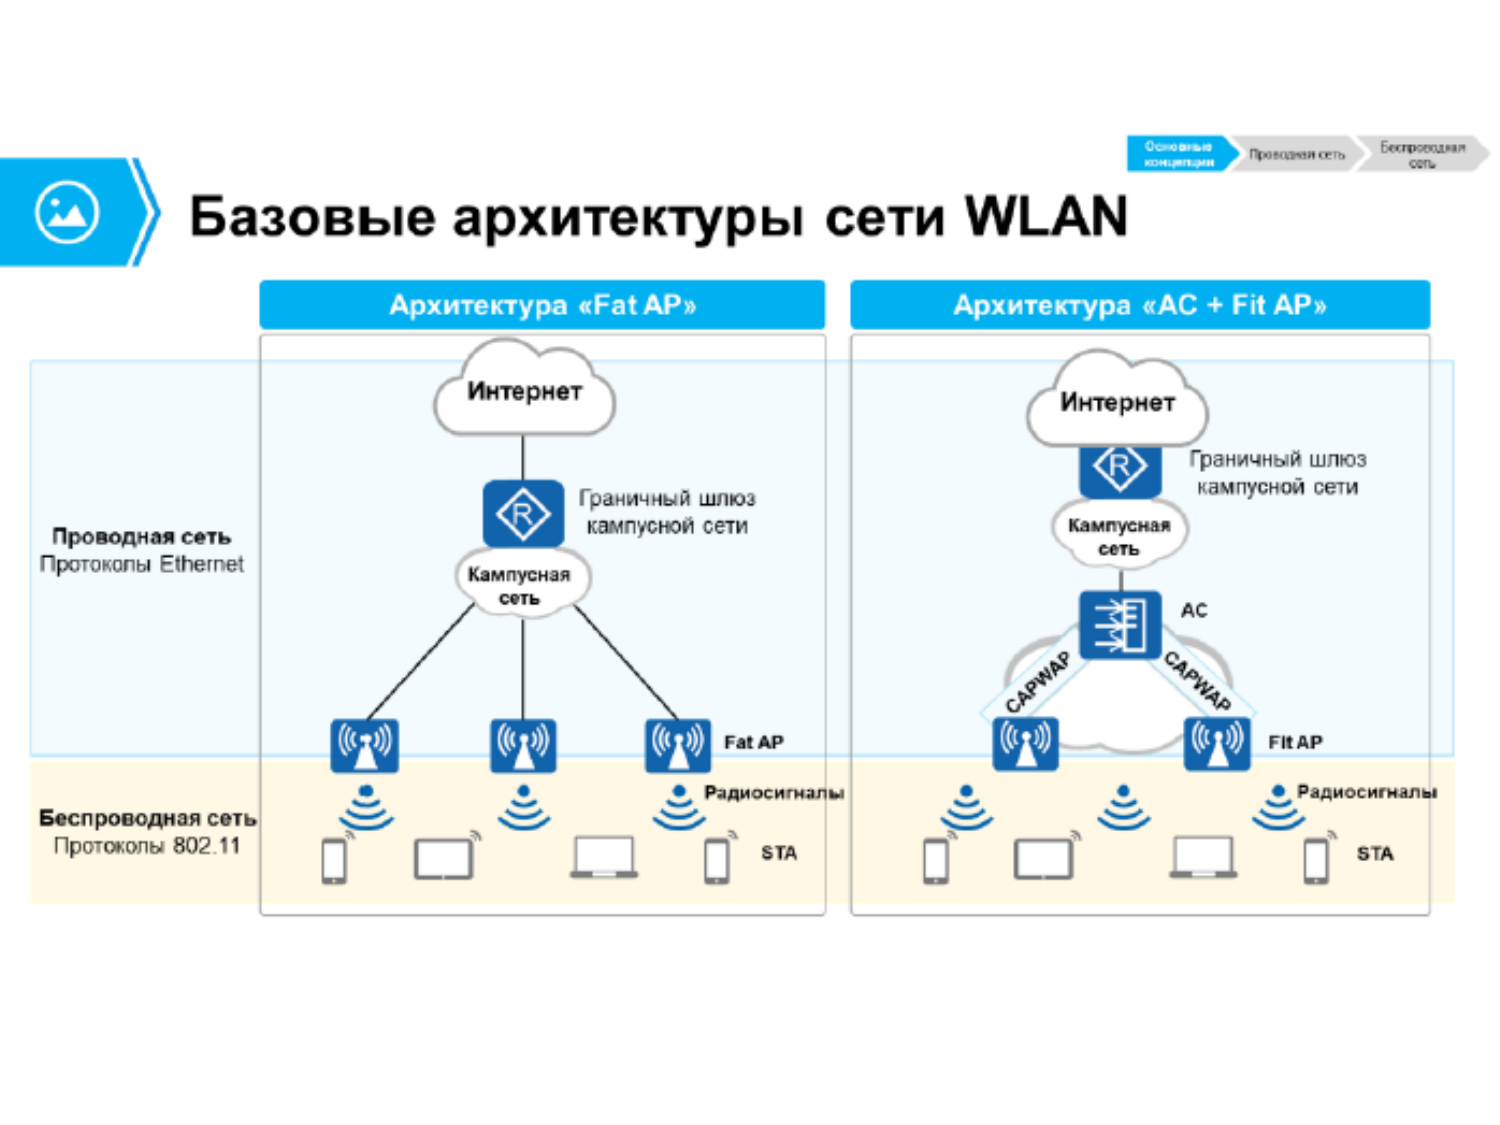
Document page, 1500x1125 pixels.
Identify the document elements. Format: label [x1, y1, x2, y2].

list [0, 127, 1500, 932]
